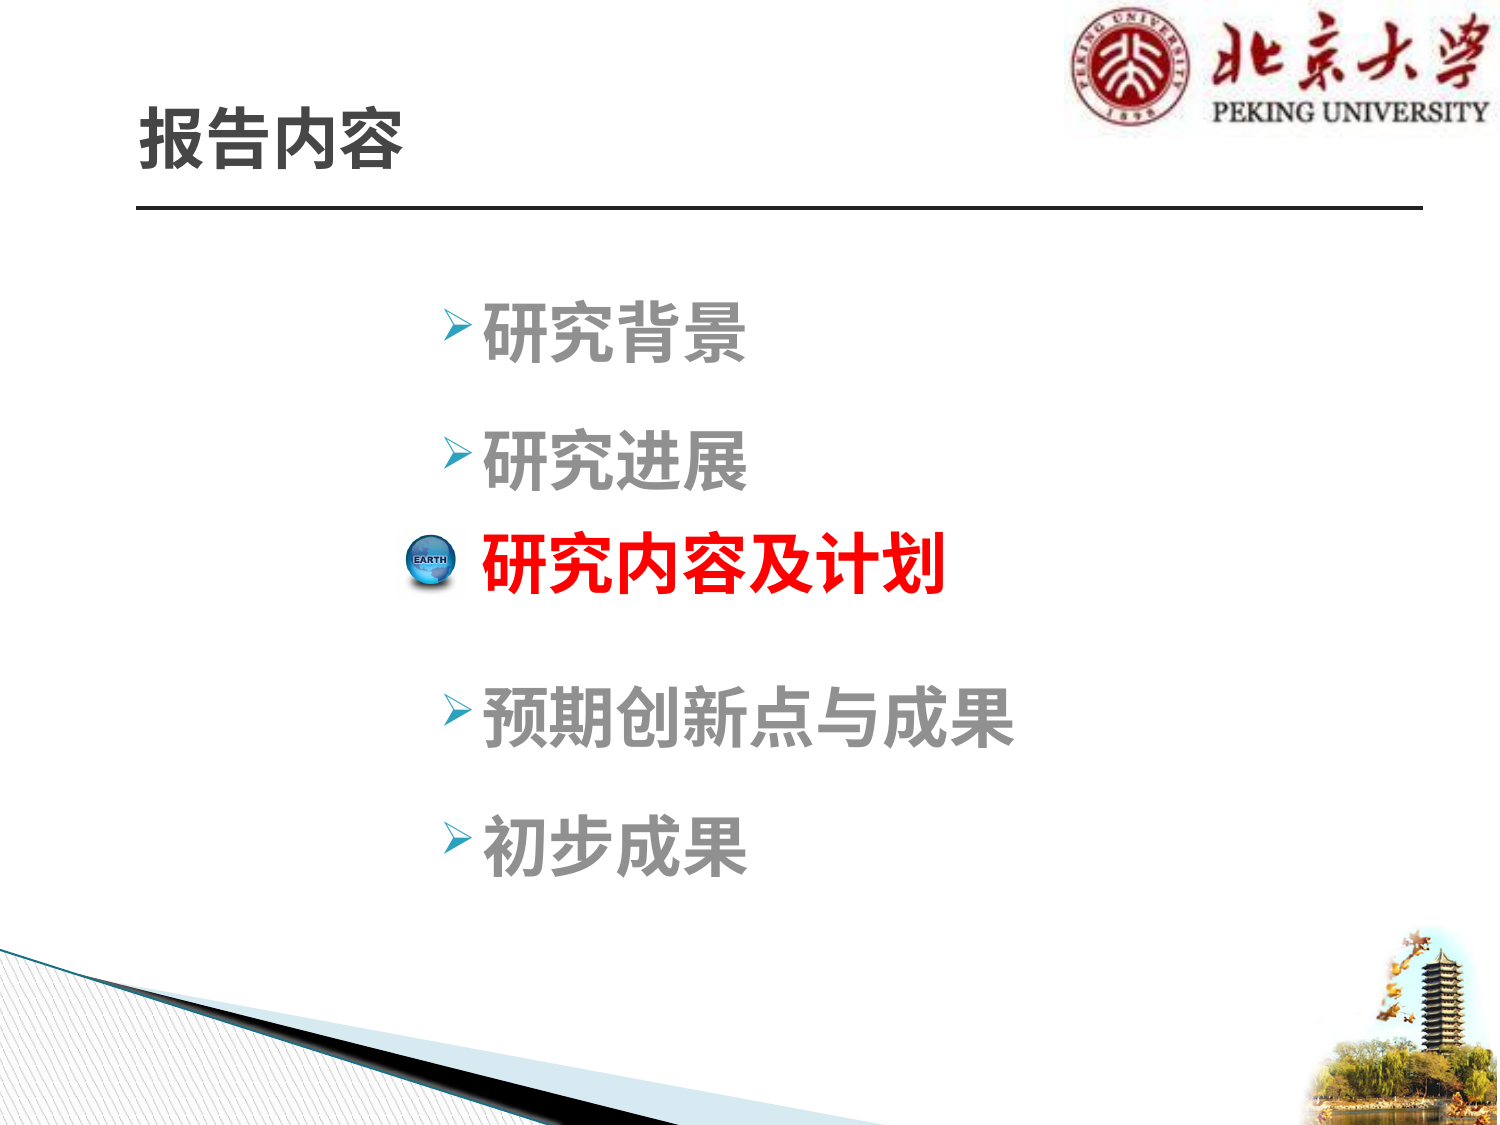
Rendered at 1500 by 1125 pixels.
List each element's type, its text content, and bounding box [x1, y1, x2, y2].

title 报告内容 [123, 42, 1402, 231]
picture [1064, 0, 1500, 138]
list 研究背景 研究进展 预期创新点与成果 初步成果 [407, 243, 1425, 986]
picture [1299, 924, 1497, 1125]
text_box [395, 513, 1153, 611]
